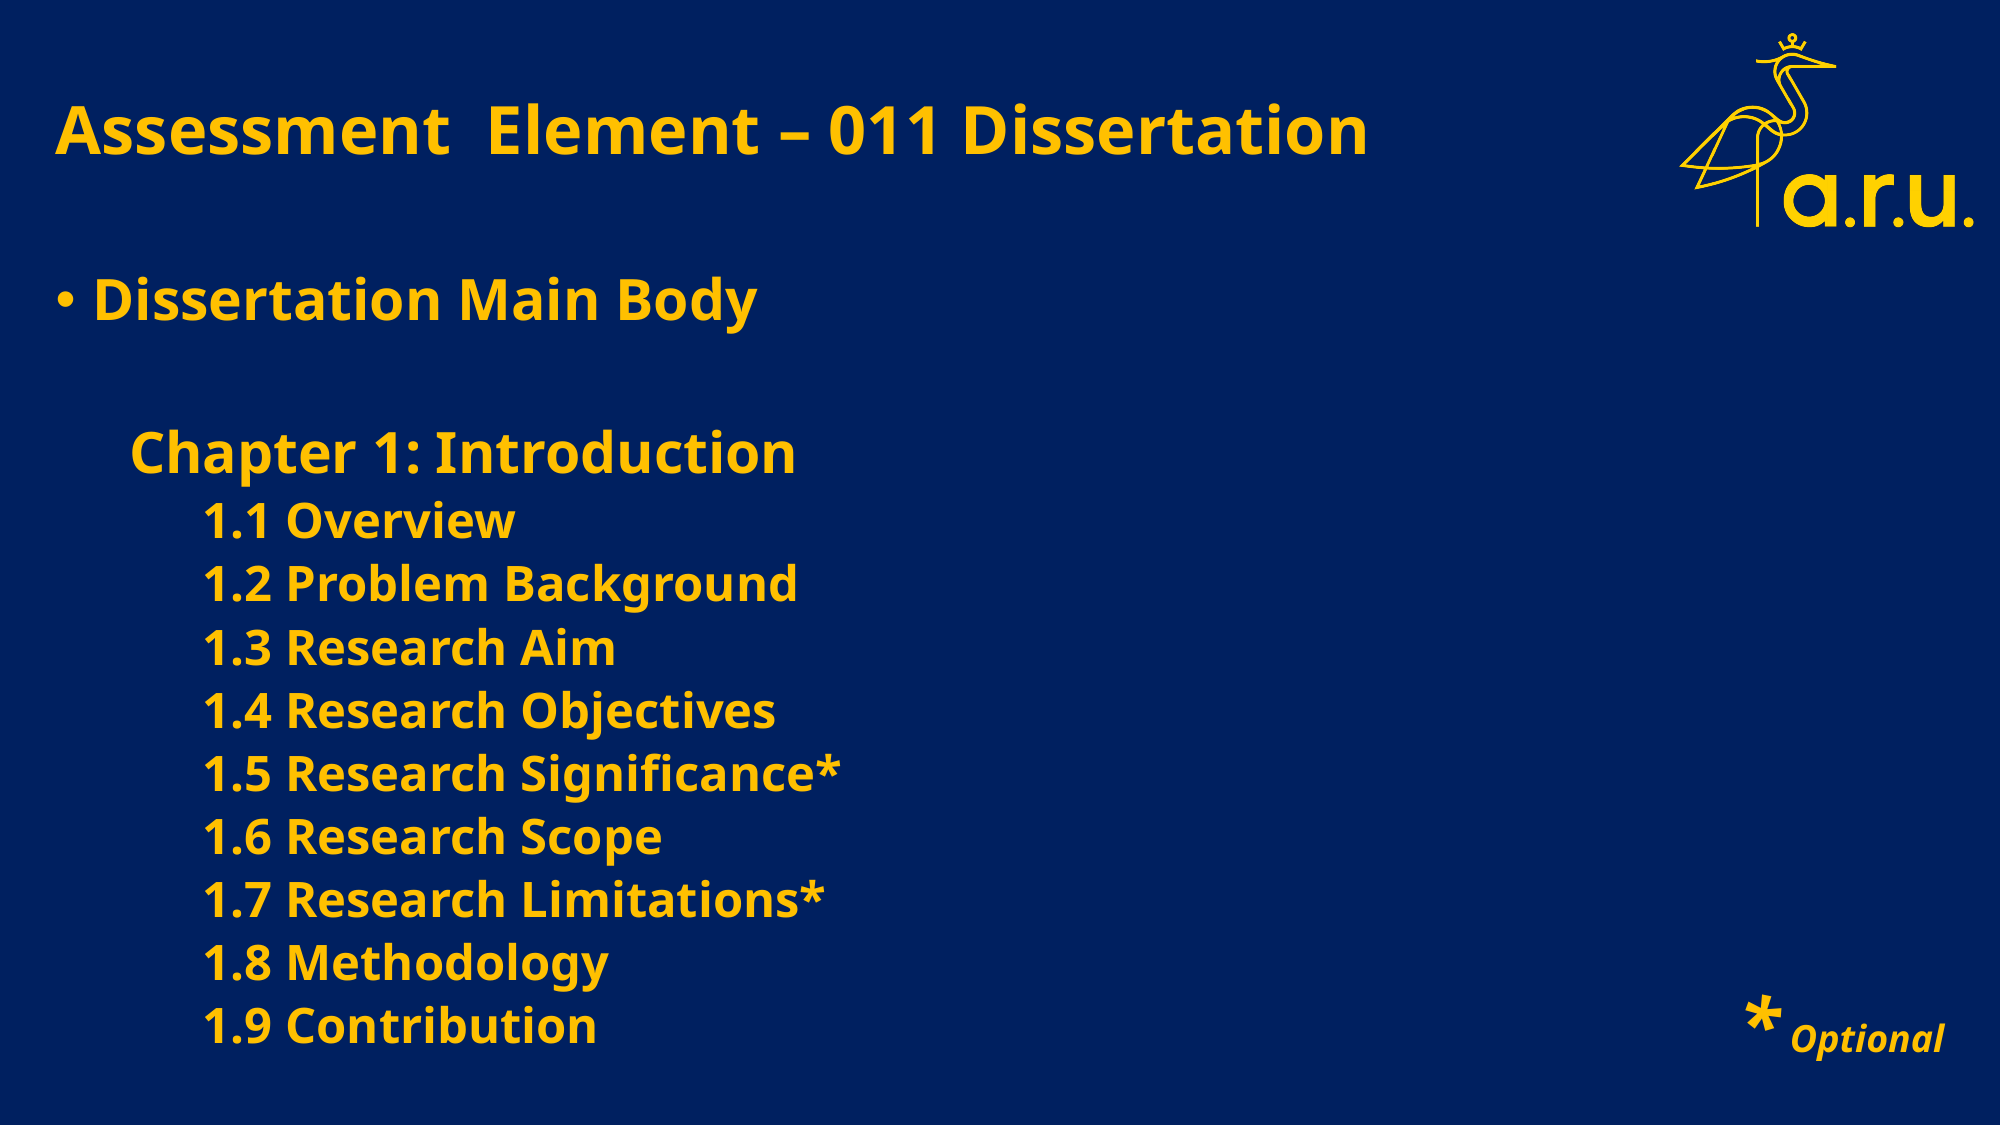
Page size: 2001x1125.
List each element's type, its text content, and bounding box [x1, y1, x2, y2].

text_box * Optional [1724, 970, 2000, 1075]
picture [1676, 30, 1978, 230]
title Assessment Element – 011 Dissertation [40, 42, 1657, 223]
list Dissertation Main Body Chapter 1: Introduction 1.1 Overview 1.2 Problem Background 1.3 Research Aim 1.4 Research Objectives 1.5 Research Significance* 1.6 Research Scope 1.7 Research Limitations* 1.8 Methodology 1.9 Contribution [40, 263, 1963, 1065]
